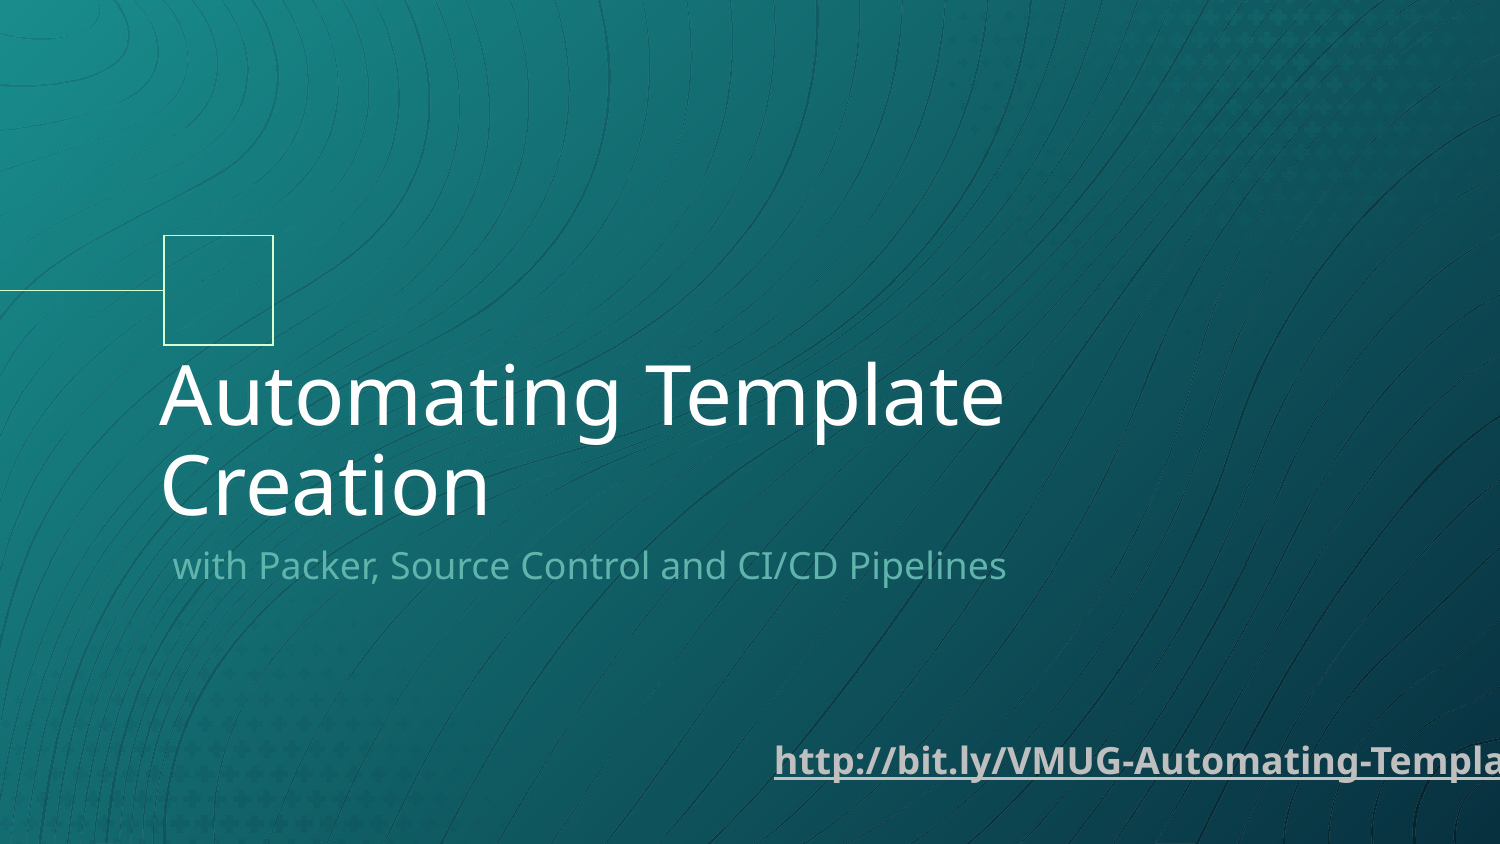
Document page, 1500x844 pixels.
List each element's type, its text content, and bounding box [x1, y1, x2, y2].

title Automating Template Creation [159, 348, 1340, 539]
text_box http://bit.ly/VMUG-Automating-Templates [759, 729, 1500, 789]
subtitle with Packer, Source Control and CI/CD Pipelines [159, 541, 1340, 604]
